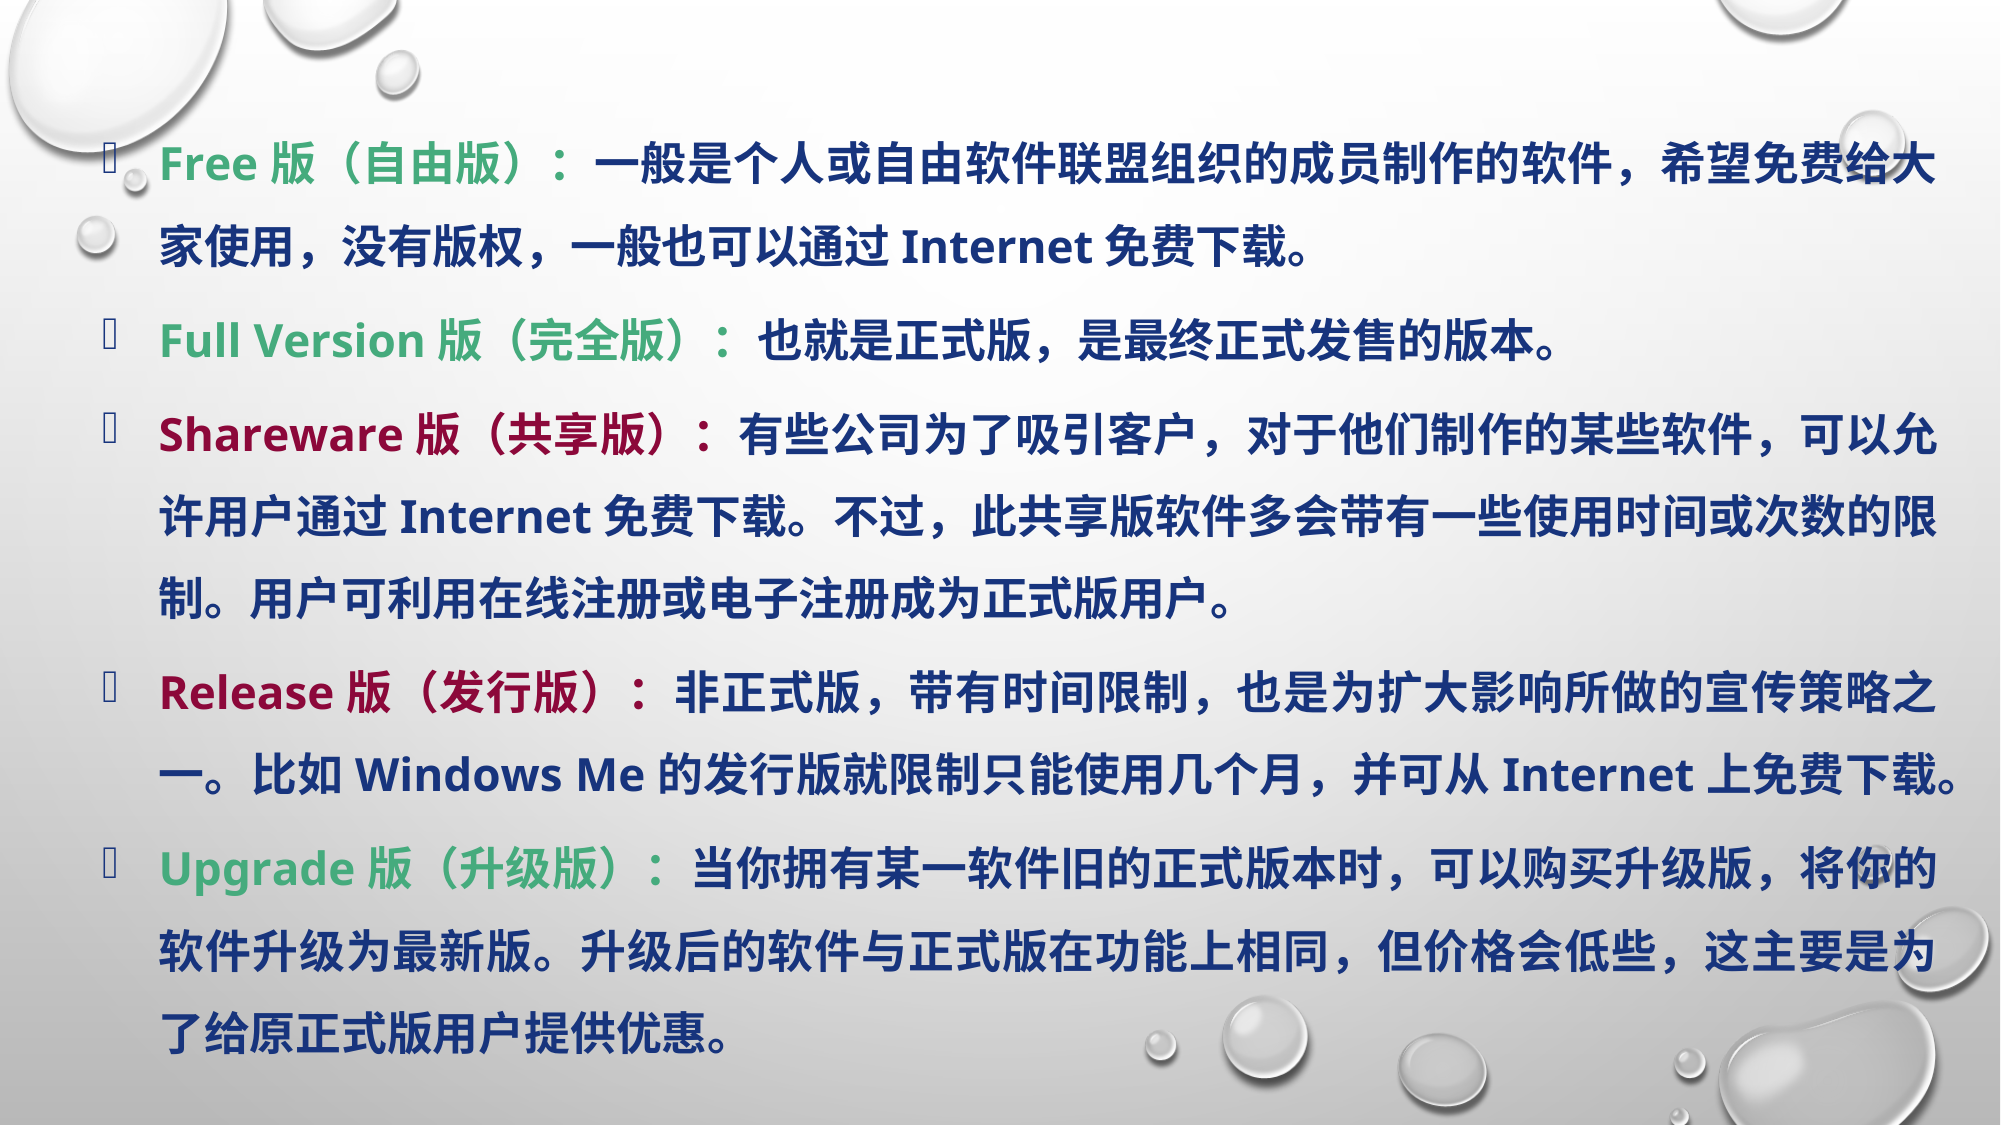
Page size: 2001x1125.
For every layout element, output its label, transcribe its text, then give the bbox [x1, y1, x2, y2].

picture [0, 0, 2000, 1125]
text_box Free版（自由版）：一般是个人或自由软件联盟组织的成员制作的软件，希望免费给大家使用，没有版权，一般也可以通过Internet免费下载。 Full Version版（完全版）：也就是正式版，是最终正式发售的版本。 Shareware版（共享版）：有些公司为了吸引客户，对于他们制作的某些软件，可以允许用户通过Internet免费下载。不过，此共享版软件多会带有一些使用时间或次数的限制。用户可利用在线注册或电子注册成为正式版用户。 Release版（发行版）：非正式版，带有时间限制，也是为扩大影响所做的宣传策略之一。比如Windows Me的发行版就限制只能使用几个月，并可从Internet上免费下载。 Upgrade版（升级版）：当你拥有某一软件旧的正式版本时，可以购买升级版，将你的软件升级为最新版。升级后的软件与正式版在功能上相同，但价格会低些，这主要是为了给原正式版用户提供优惠。 [87, 99, 1953, 1081]
